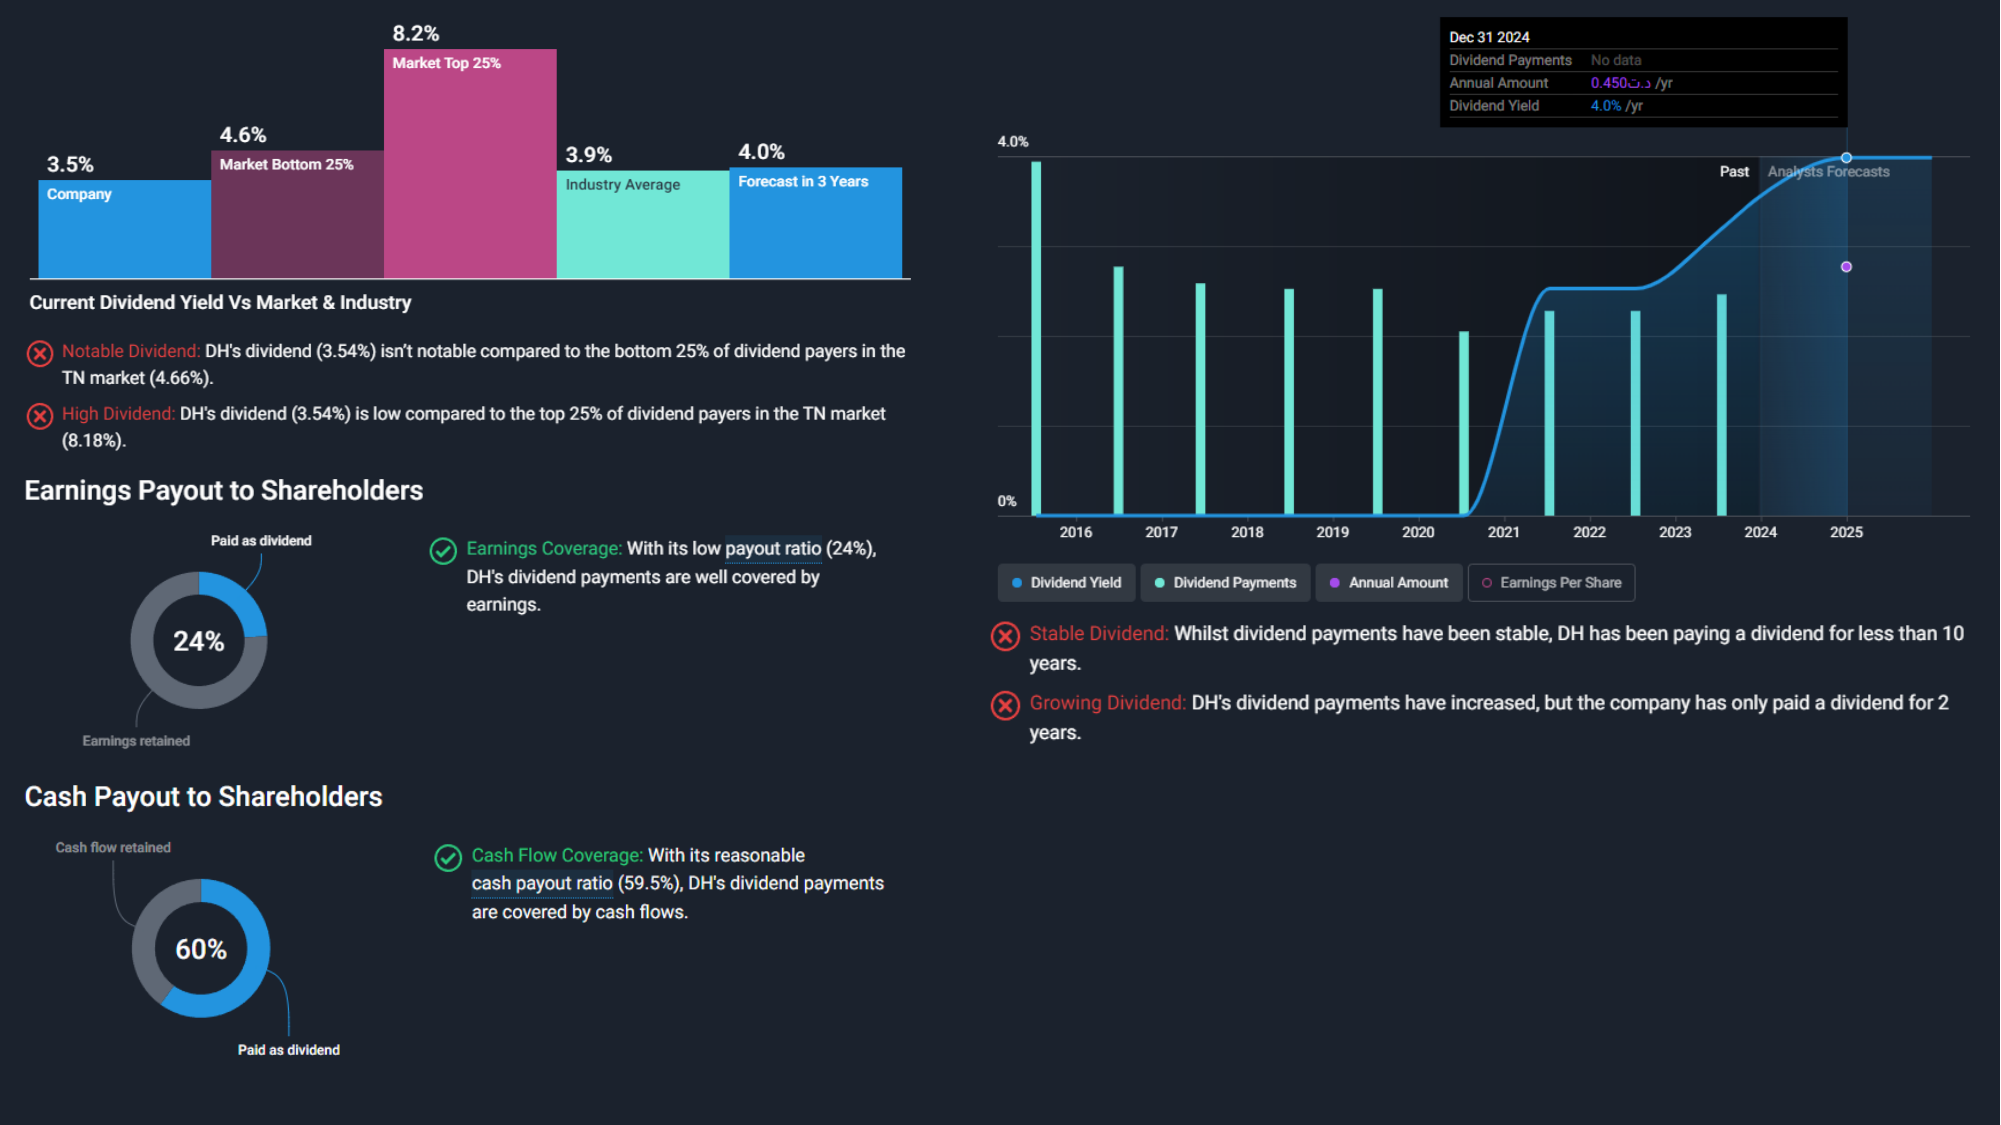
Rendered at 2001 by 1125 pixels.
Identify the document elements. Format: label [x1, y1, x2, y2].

picture [985, 9, 1981, 759]
picture [19, 9, 925, 461]
picture [19, 470, 902, 1079]
